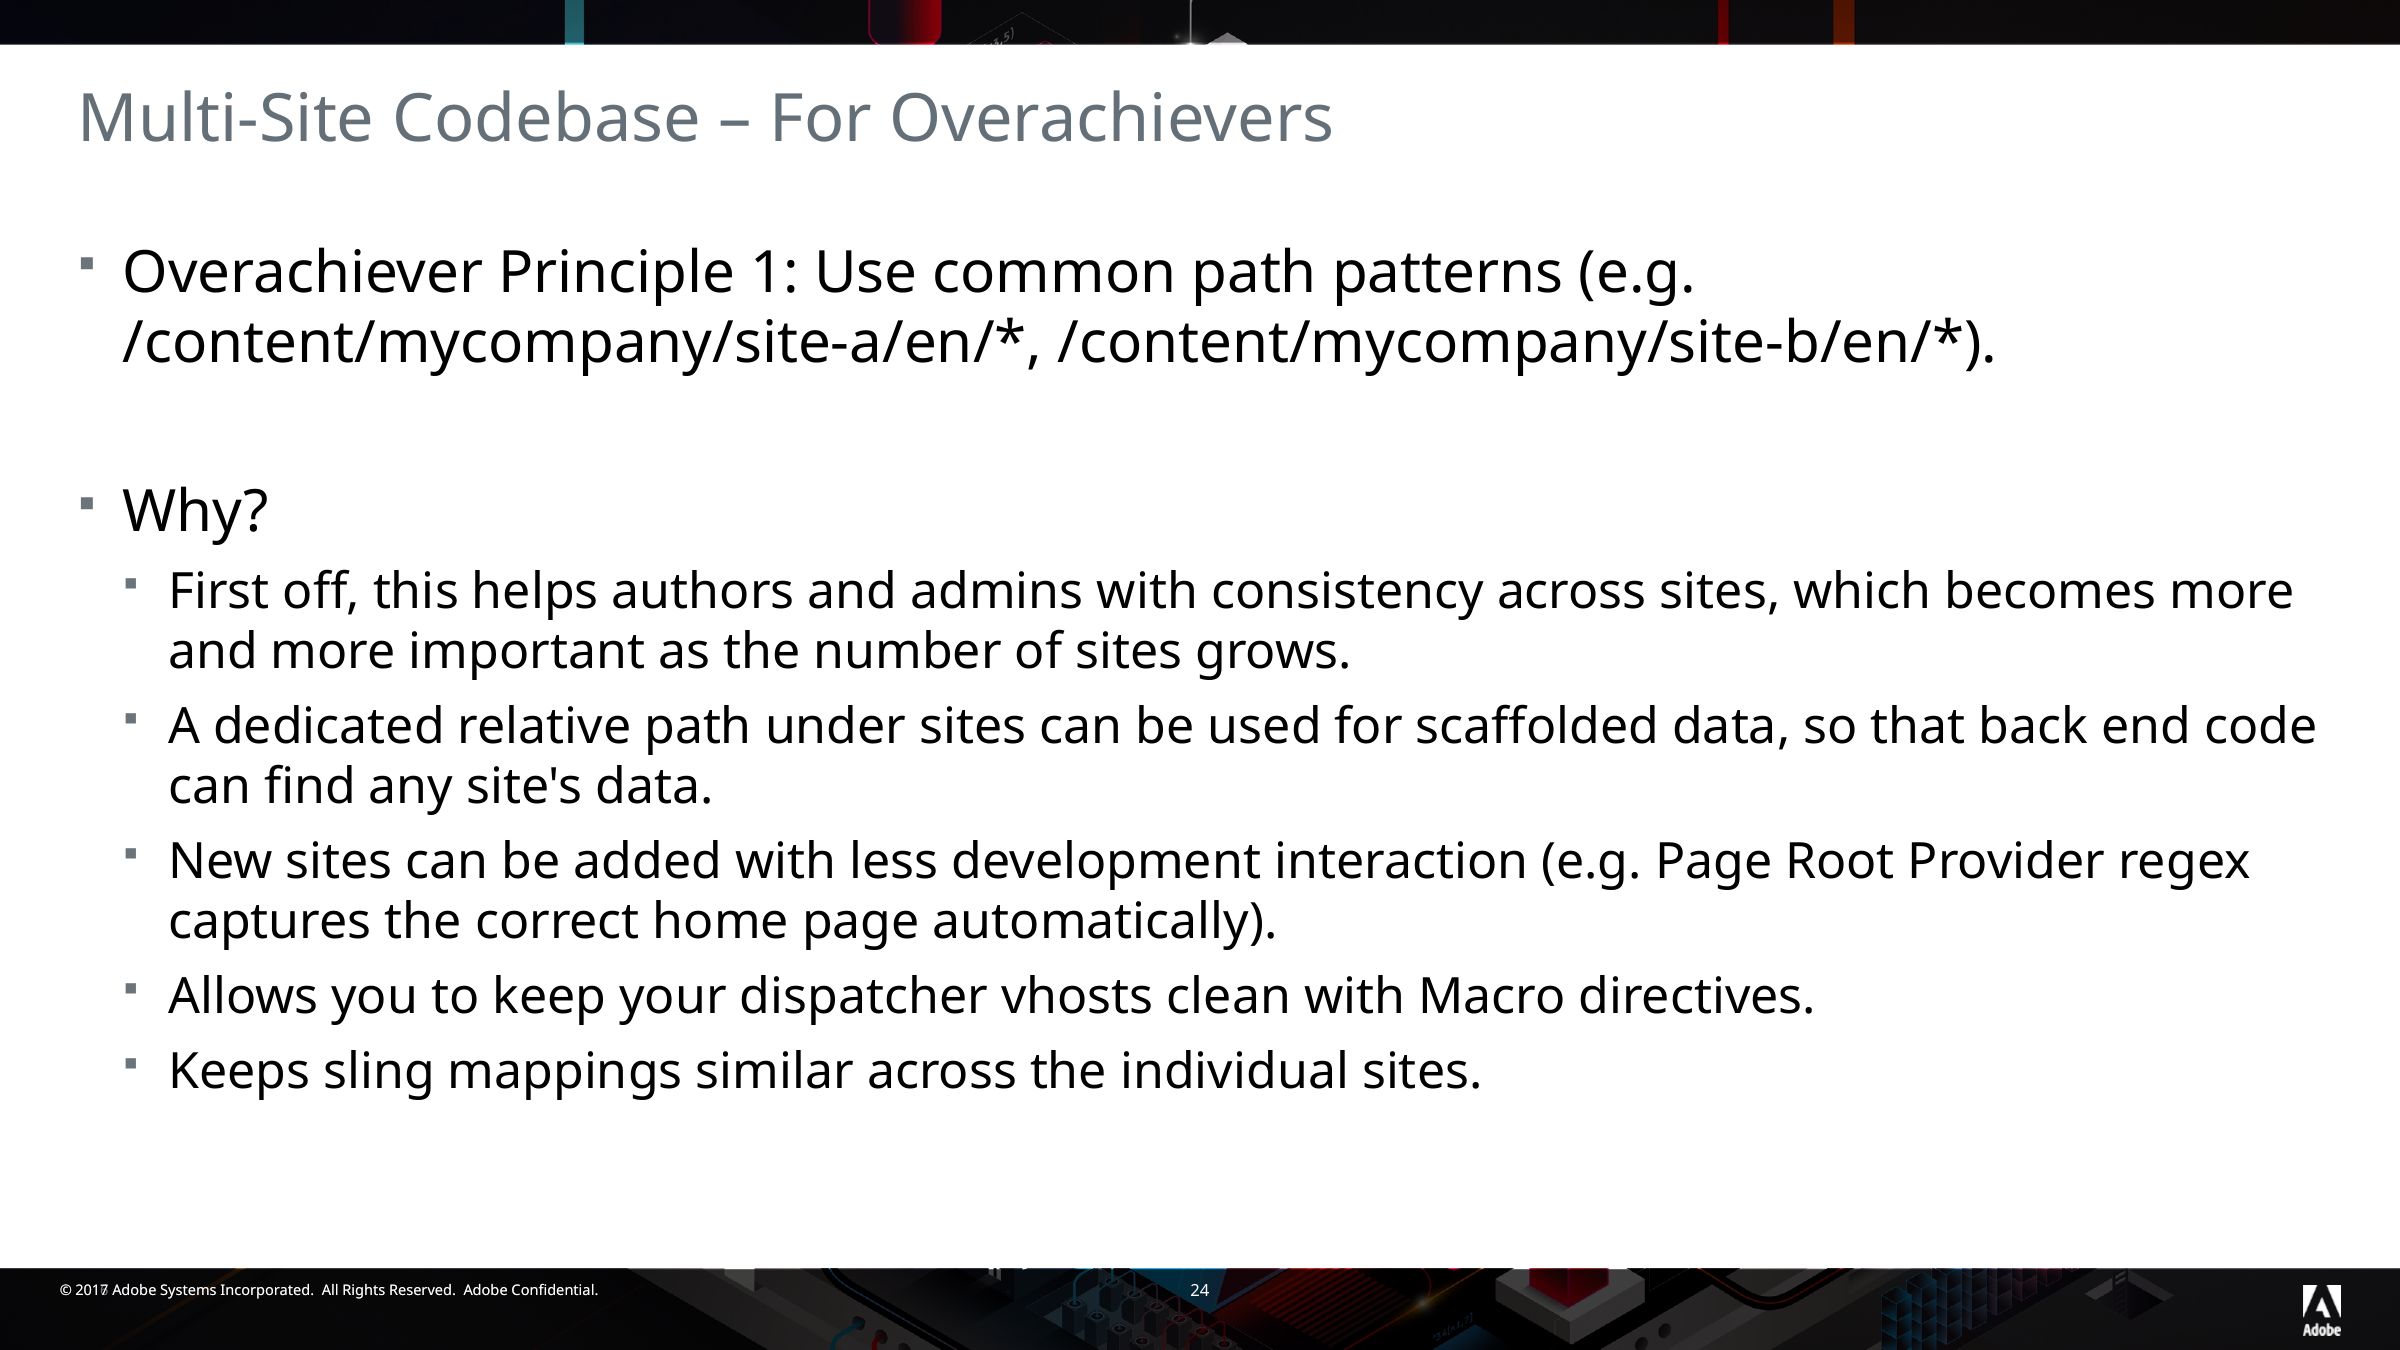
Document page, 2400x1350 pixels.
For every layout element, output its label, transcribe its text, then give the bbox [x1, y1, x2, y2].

picture [0, 0, 2400, 44]
picture [0, 1269, 2400, 1350]
title Multi-Site Codebase – For Overachievers [59, 56, 2341, 174]
slide_number 24 [1100, 1275, 1300, 1309]
list Overachiever Principle 1: Use common path patterns (e.g. /content/mycompany/site-a/en/*, /content/mycompany/site-b/en/*). Why? First off, this helps authors and admins with consistency across sites, which becomes more and more important as the number of sites grows. A dedicated relative path under sites can be used for scaffolded data, so that back end code can find any site's data. New sites can be added with less development interaction (e.g. Page Root Provider regex captures the correct home page automatically). Allows you to keep your dispatcher vhosts clean with Macro directives. Keeps sling mappings similar across the individual sites. [59, 225, 2341, 1246]
